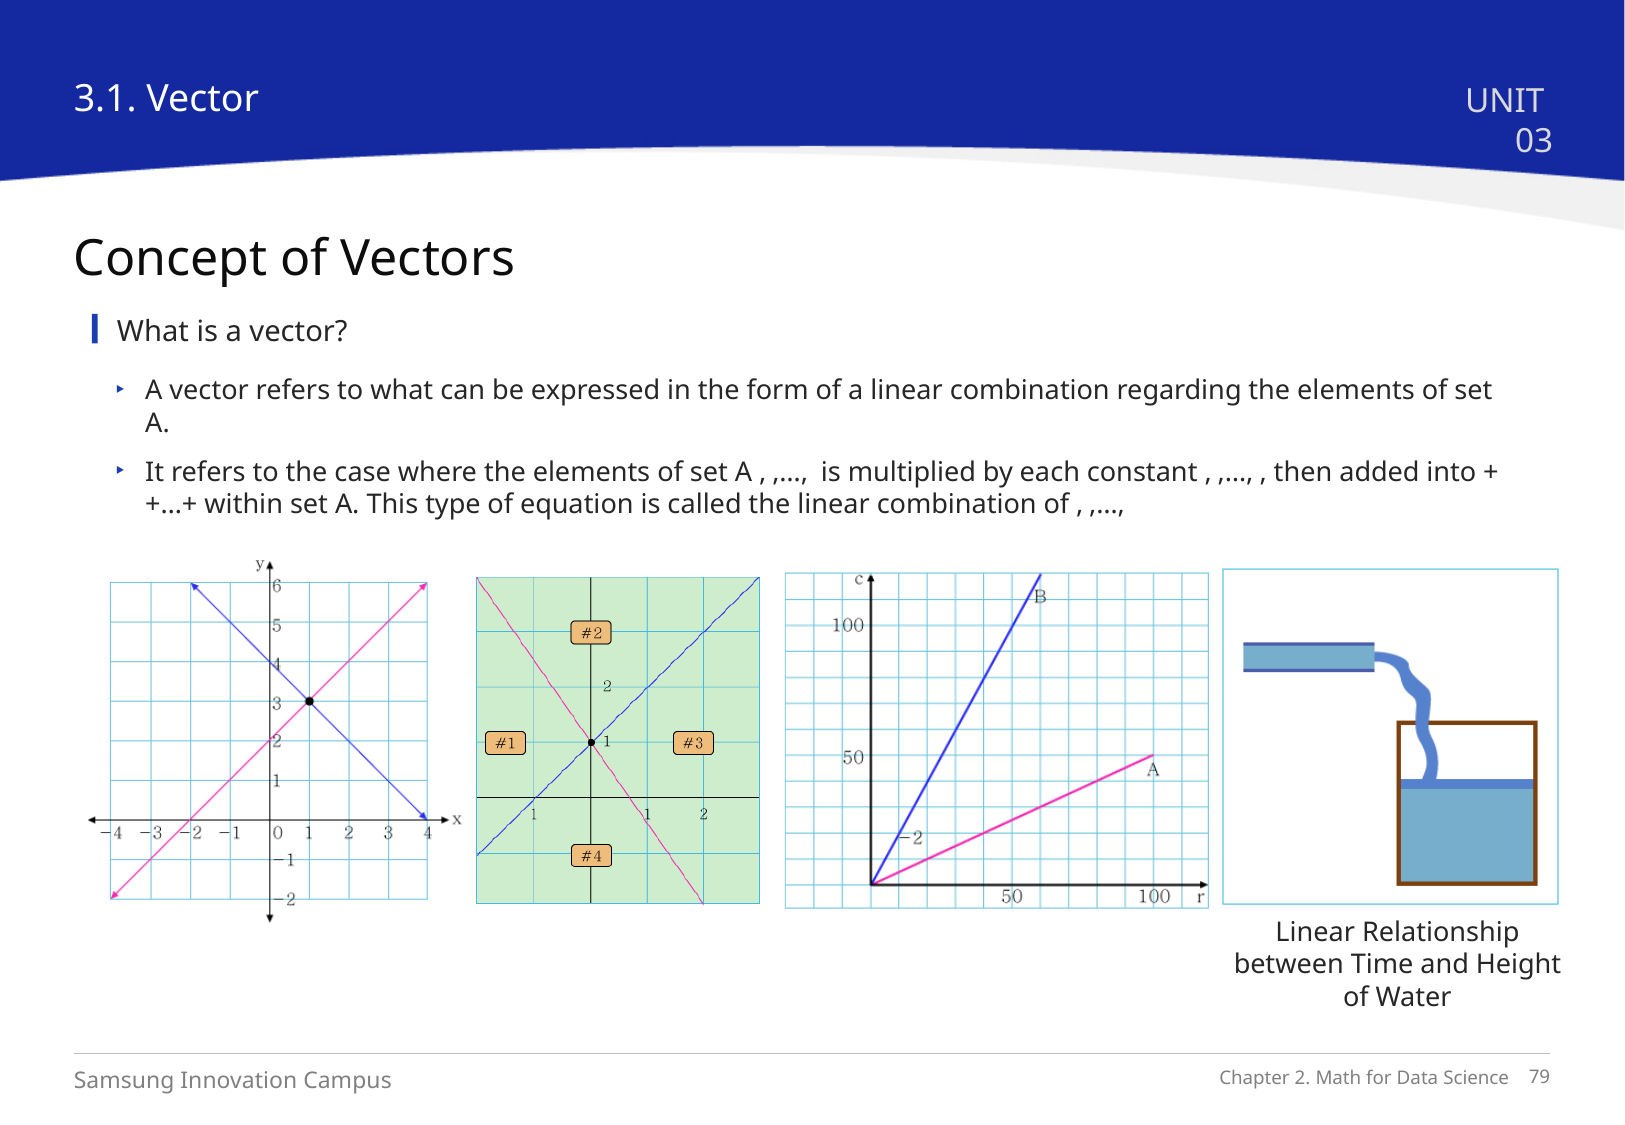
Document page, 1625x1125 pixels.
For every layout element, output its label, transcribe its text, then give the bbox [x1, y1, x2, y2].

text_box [73, 73, 1554, 120]
picture [0, 0, 1625, 1125]
text_box Concept of Vectors [73, 224, 1552, 287]
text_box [91, 311, 1533, 348]
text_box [82, 546, 1587, 988]
